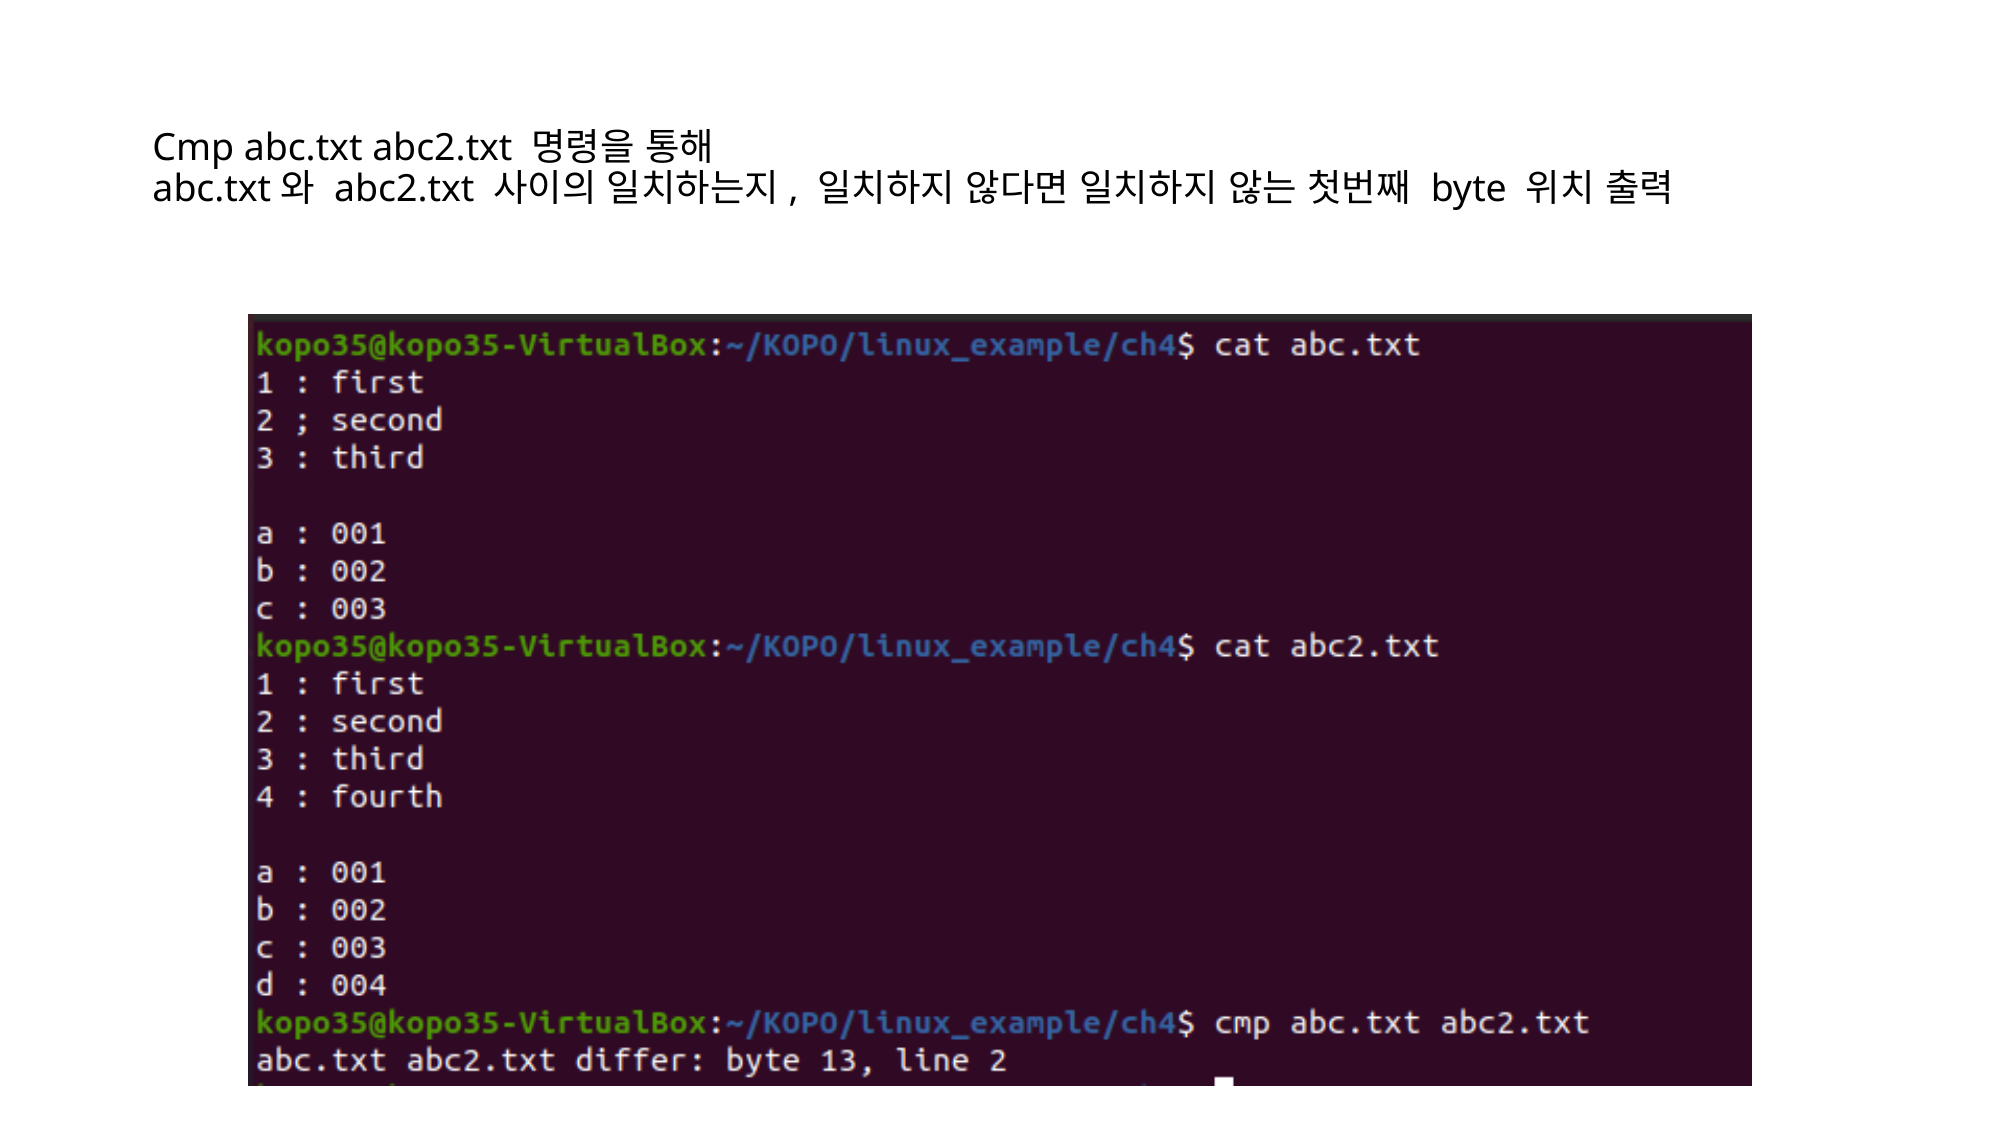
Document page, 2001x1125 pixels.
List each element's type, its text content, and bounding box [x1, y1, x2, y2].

picture [248, 314, 1752, 1086]
title Cmp abc.txt abc2.txt 명령을 통해 abc.txt와 abc2.txt 사이의 일치하는지, 일치하지 않다면 일치하지 않는 첫번째 byte 위치 출력 [137, 59, 1863, 278]
